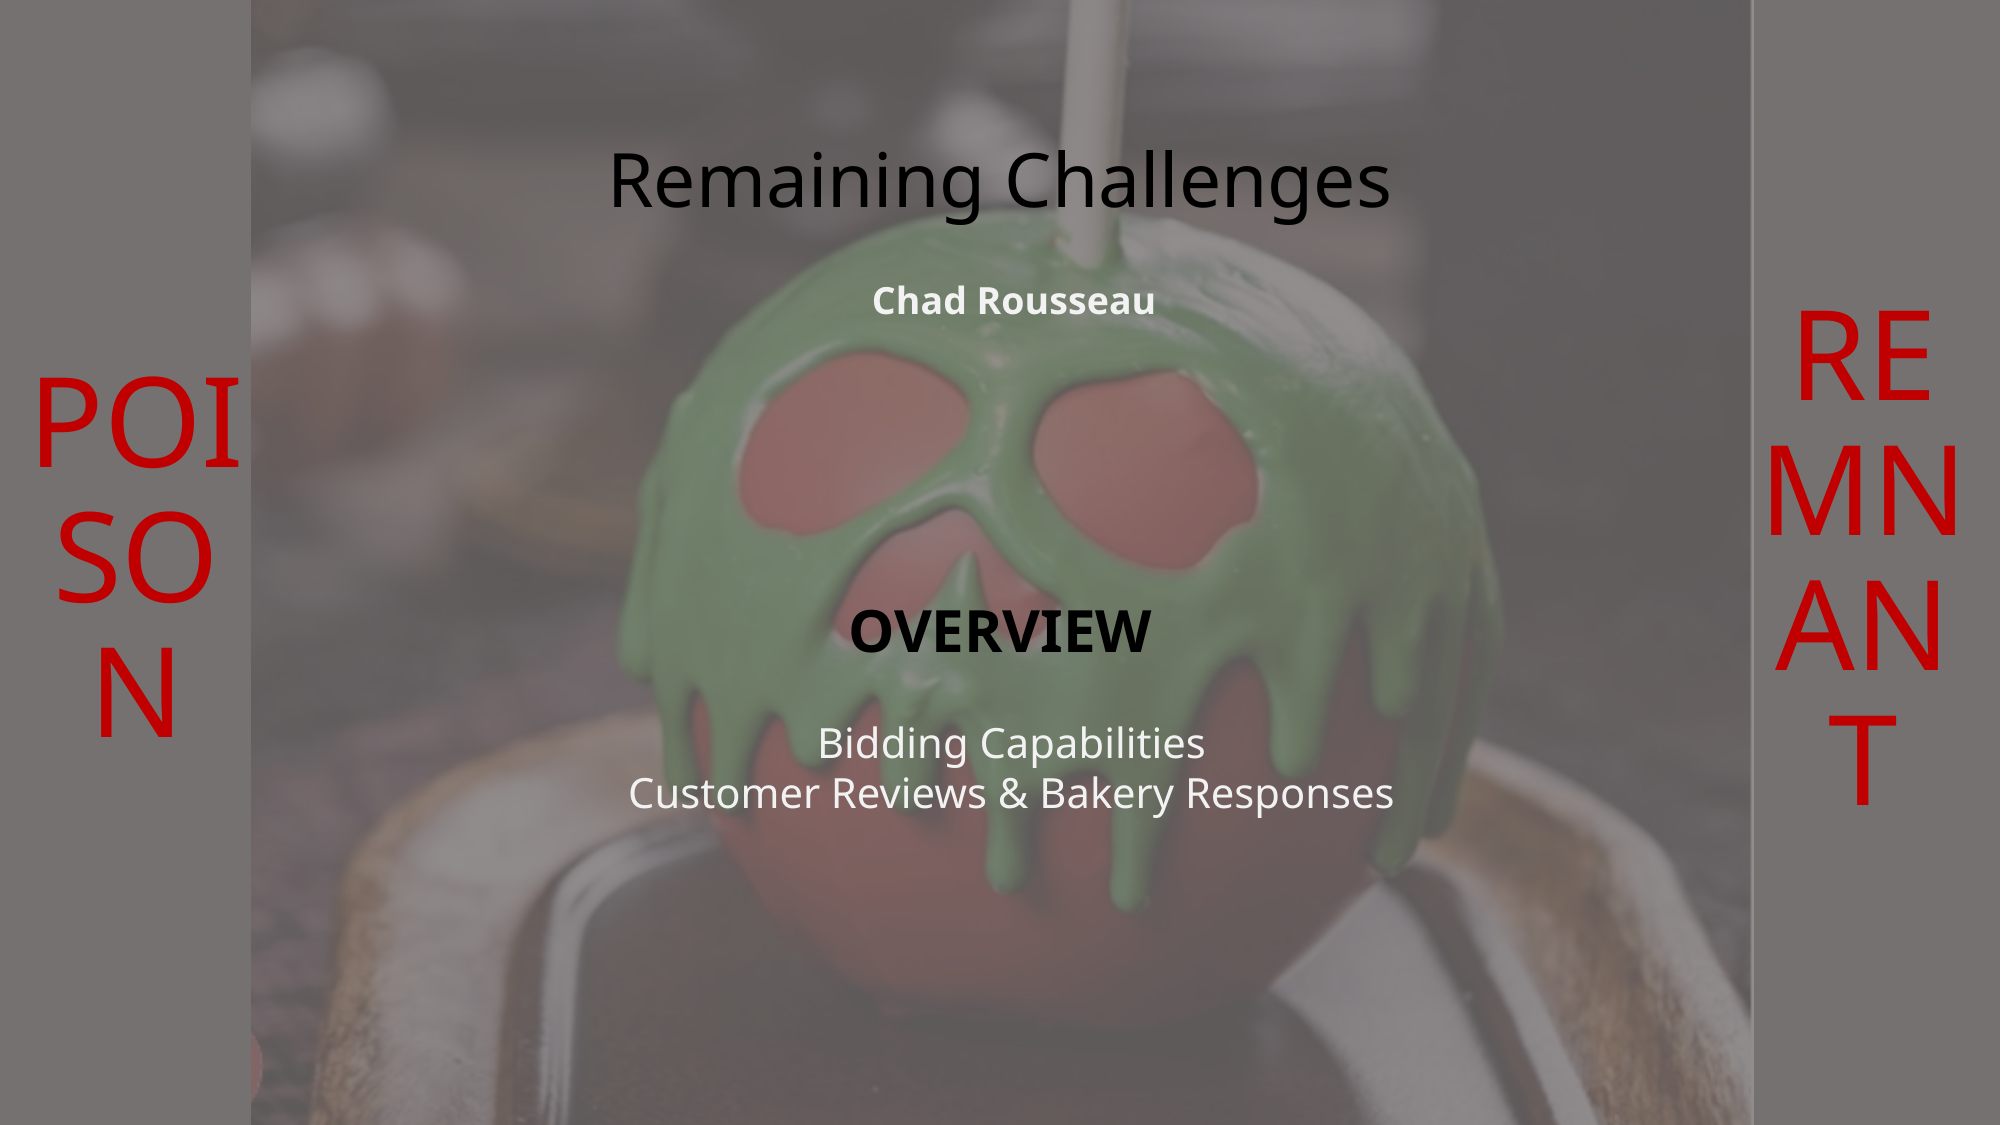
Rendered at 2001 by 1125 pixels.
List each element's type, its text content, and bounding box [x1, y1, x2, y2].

picture [251, 0, 1754, 1125]
subtitle REMNANT [1754, 0, 2000, 1125]
title POISON [0, 0, 251, 1125]
